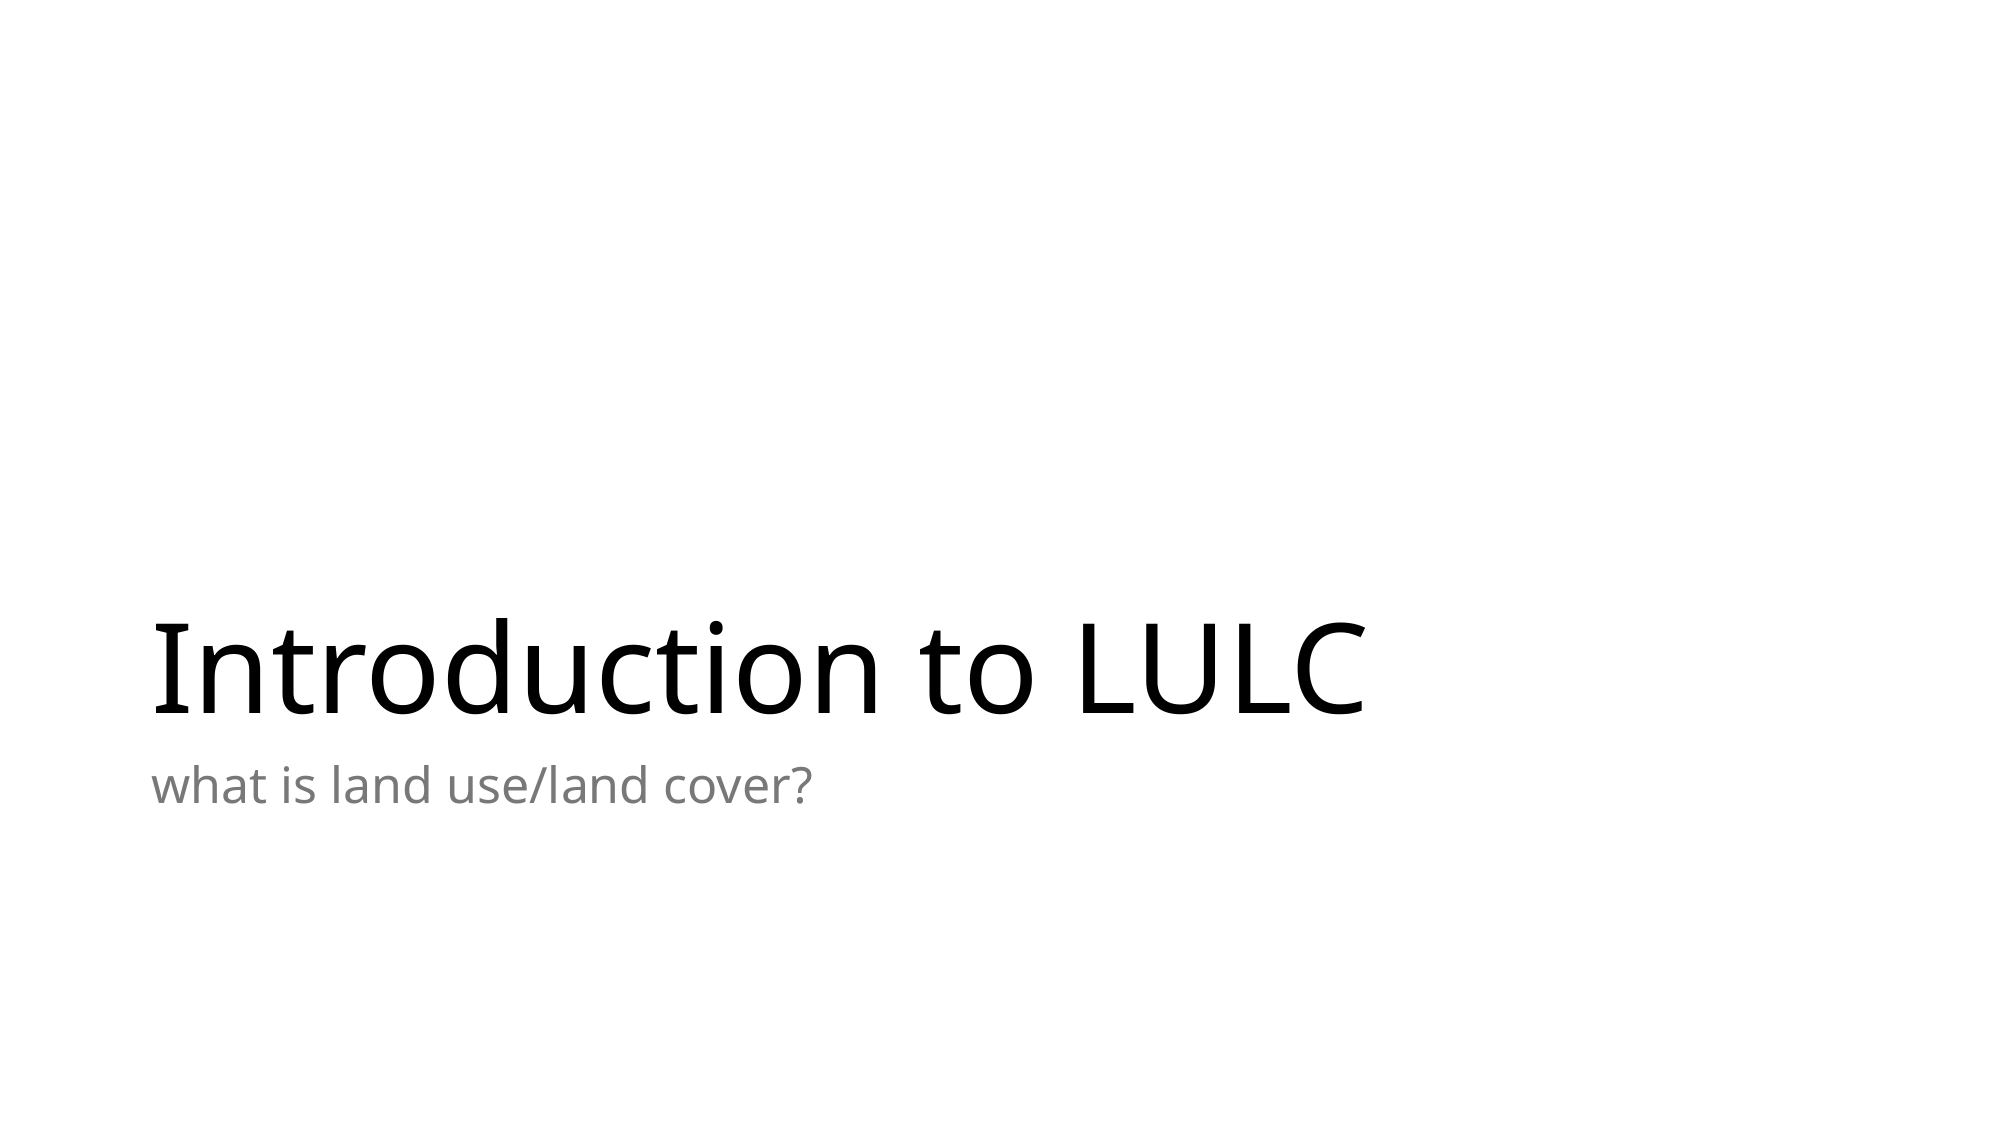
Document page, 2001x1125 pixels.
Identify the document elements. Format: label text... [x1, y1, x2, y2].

title Introduction to LULC [136, 280, 1862, 749]
list what is land use/land cover? [136, 752, 1862, 999]
